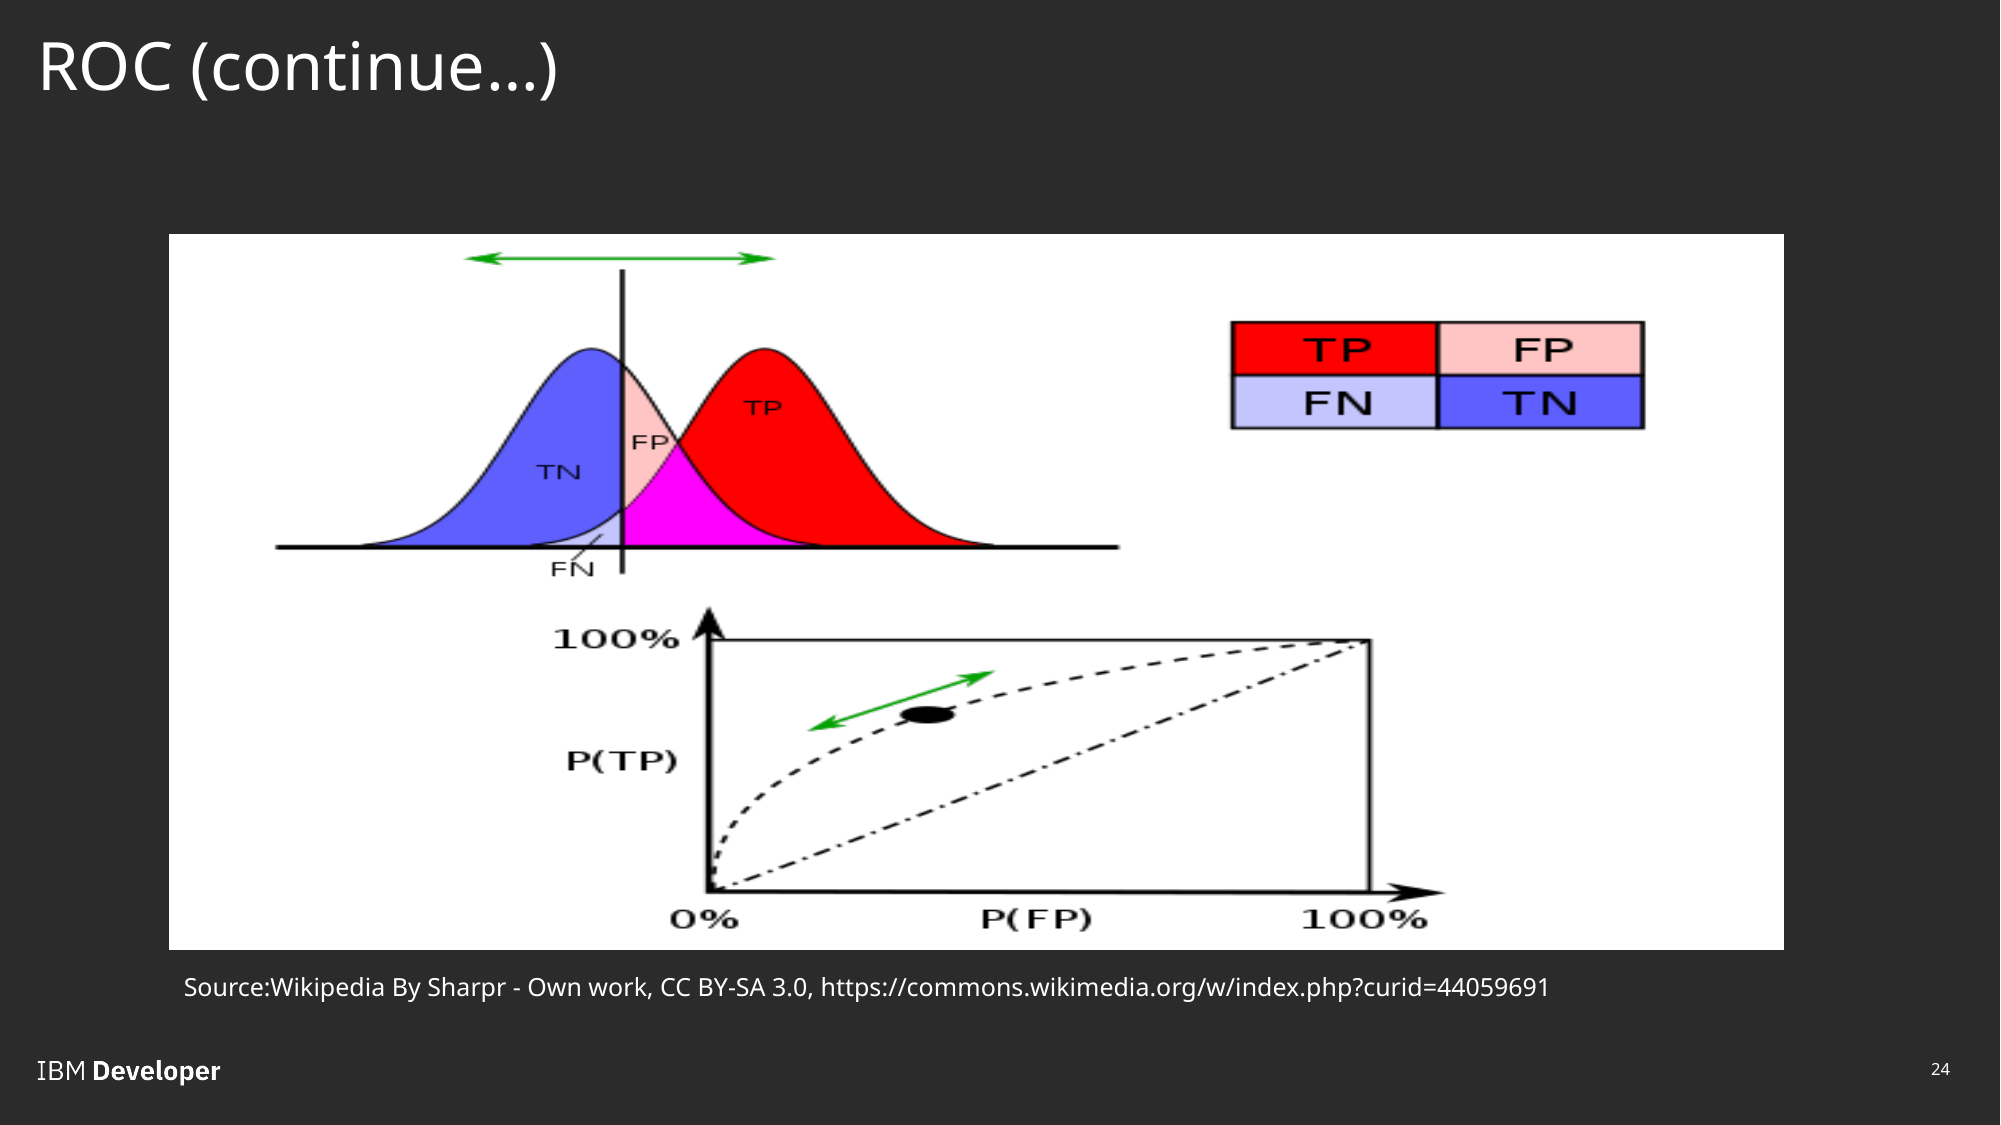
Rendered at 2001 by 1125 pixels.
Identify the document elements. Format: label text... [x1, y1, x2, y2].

slide_number 24 [1500, 1055, 1950, 1086]
text_box Source:Wikipedia By Sharpr - Own work, CC BY-SA 3.0, https://commons.wikimedia.org/w/index.php?curid=44059691 [168, 964, 1784, 1010]
picture [0, 1023, 258, 1118]
title ROC (continue…) [0, 0, 2000, 163]
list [168, 233, 1784, 951]
